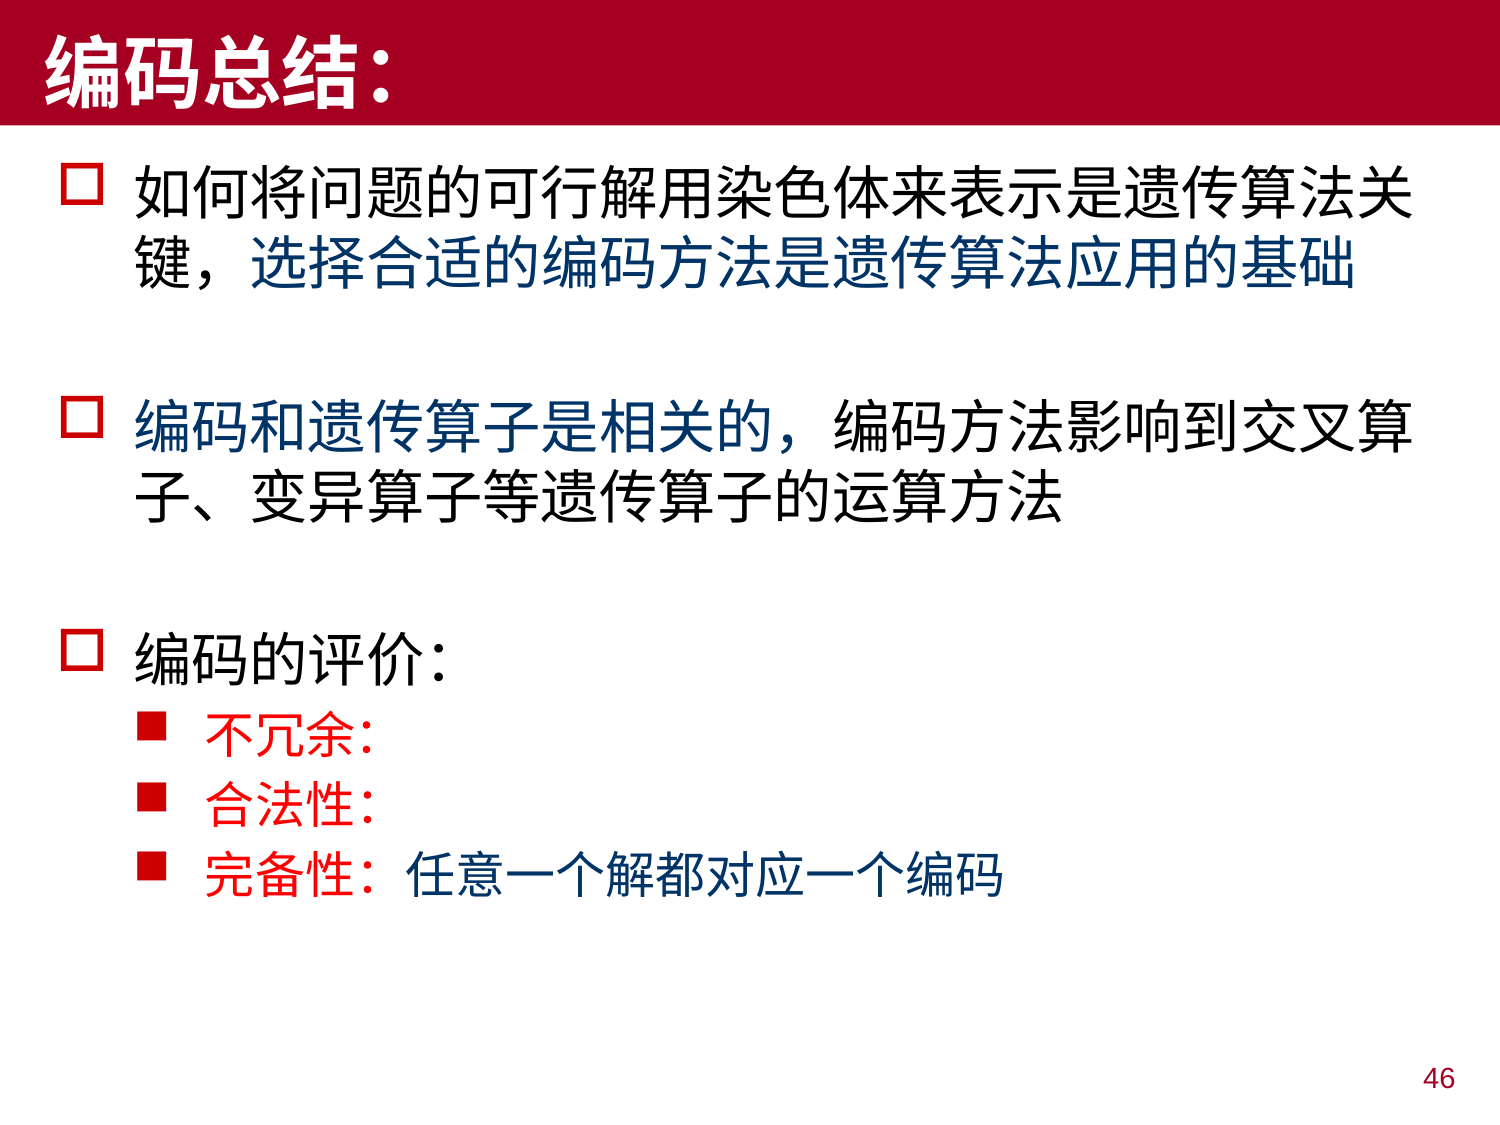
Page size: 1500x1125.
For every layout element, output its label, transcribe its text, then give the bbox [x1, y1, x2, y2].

list 如何将问题的可行解用染色体来表示是遗传算法关键，选择合适的编码方法是遗传算法应用的基础 编码和遗传算子是相关的，编码方法影响到交叉算子、变异算子等遗传算子的运算方法 编码的评价： 不冗余： 合法性： 完备性：任意一个解都对应一个编码 [41, 148, 1459, 1091]
title 编码总结： [0, 0, 1500, 126]
slide_number 46 [1145, 1051, 1471, 1112]
